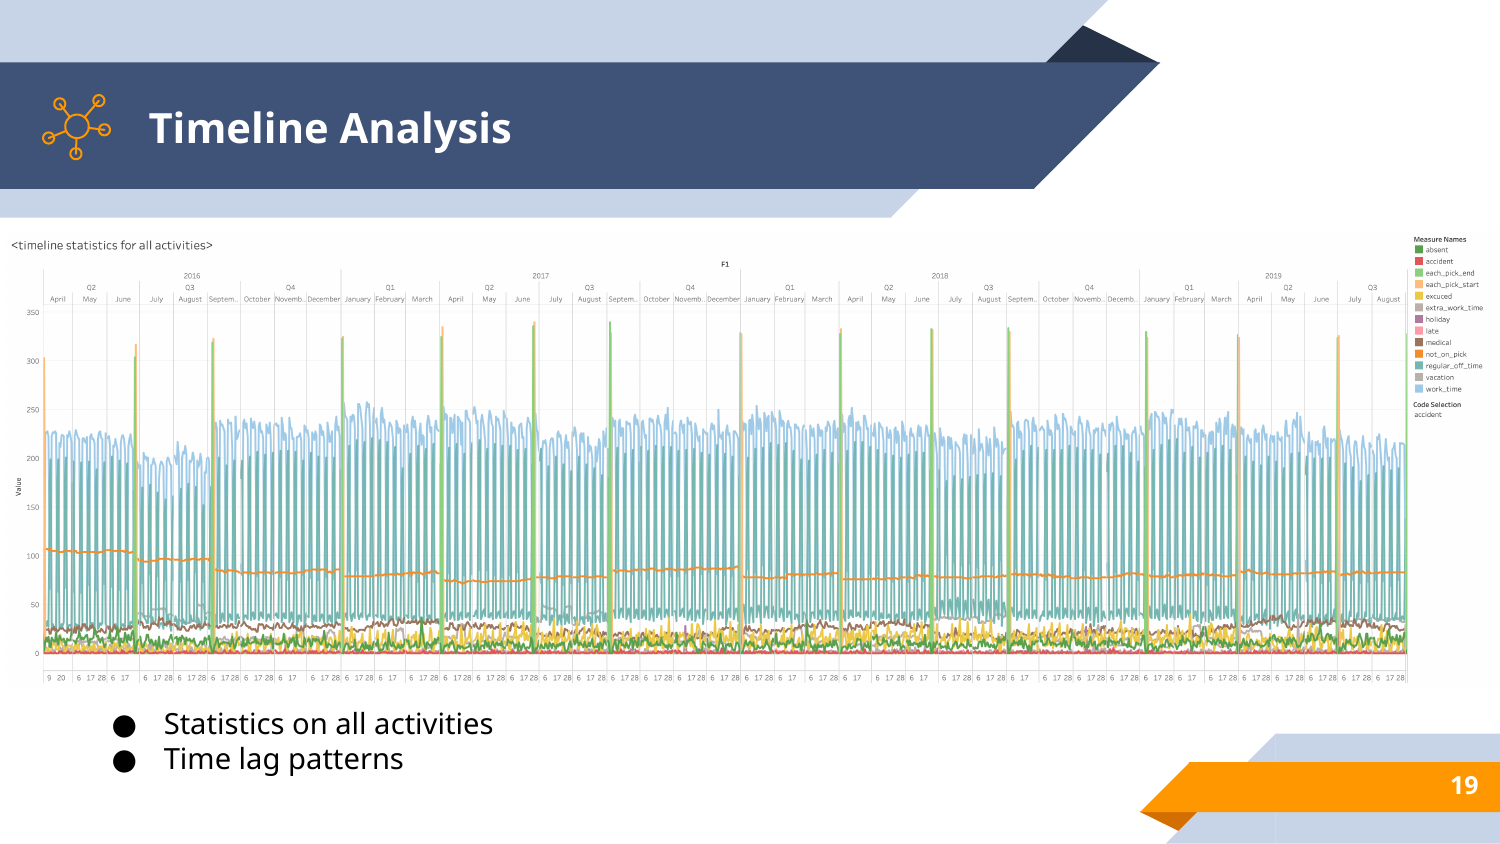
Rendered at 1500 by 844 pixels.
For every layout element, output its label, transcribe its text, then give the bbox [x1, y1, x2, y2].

title Timeline Analysis [133, 64, 997, 190]
slide_number 19 [1249, 760, 1494, 813]
text_box Statistics on all activities Time lag patterns [73, 699, 1034, 813]
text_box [42, 94, 111, 160]
picture [2, 226, 1500, 690]
